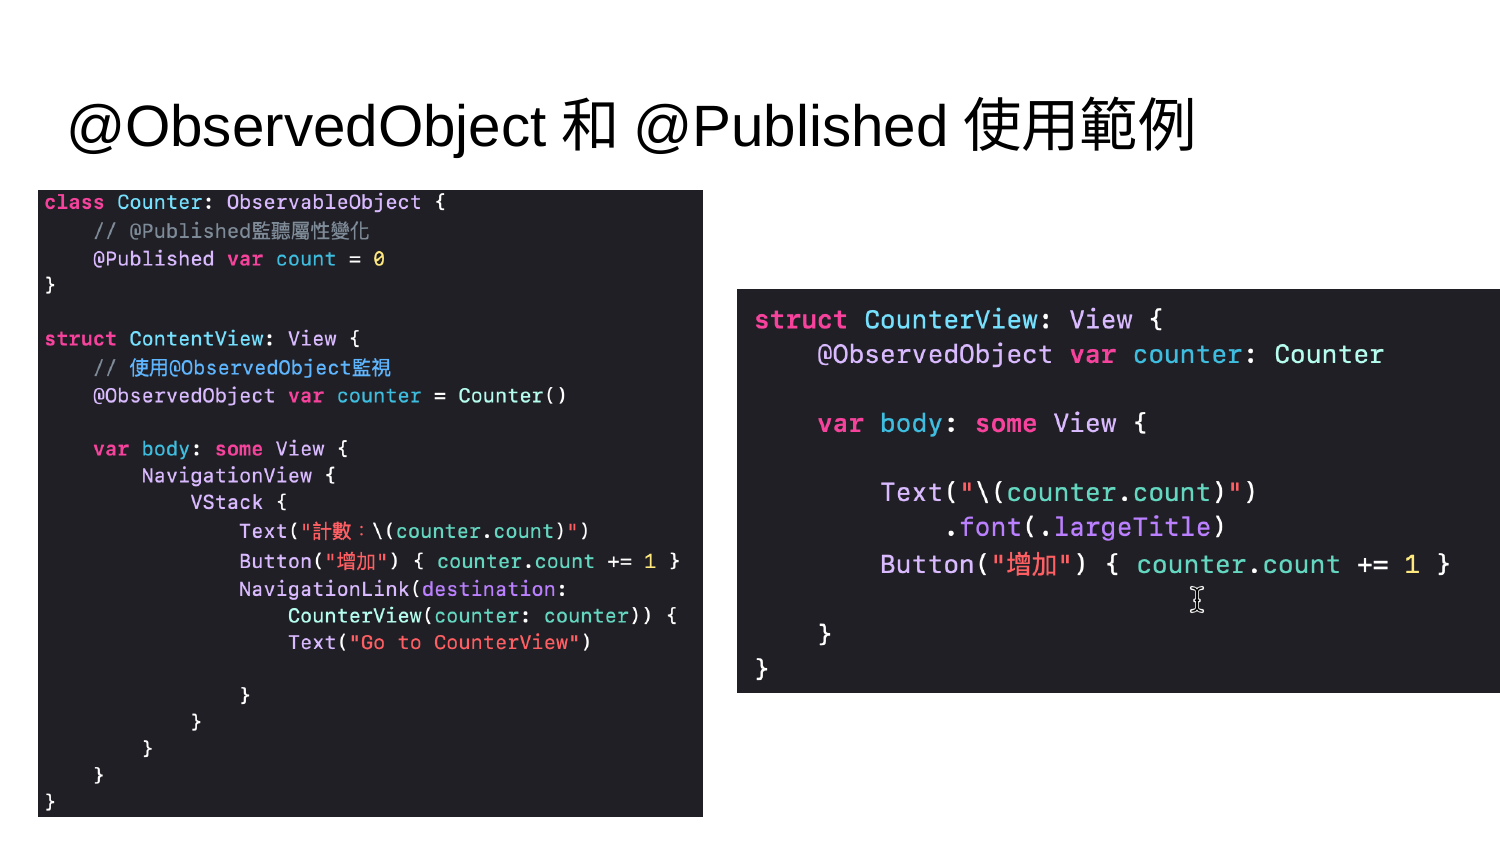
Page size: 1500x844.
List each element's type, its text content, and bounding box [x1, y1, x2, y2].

picture [38, 189, 703, 818]
picture [737, 289, 1500, 694]
title @ObservedObject和@Published使用範例 [51, 72, 1449, 167]
